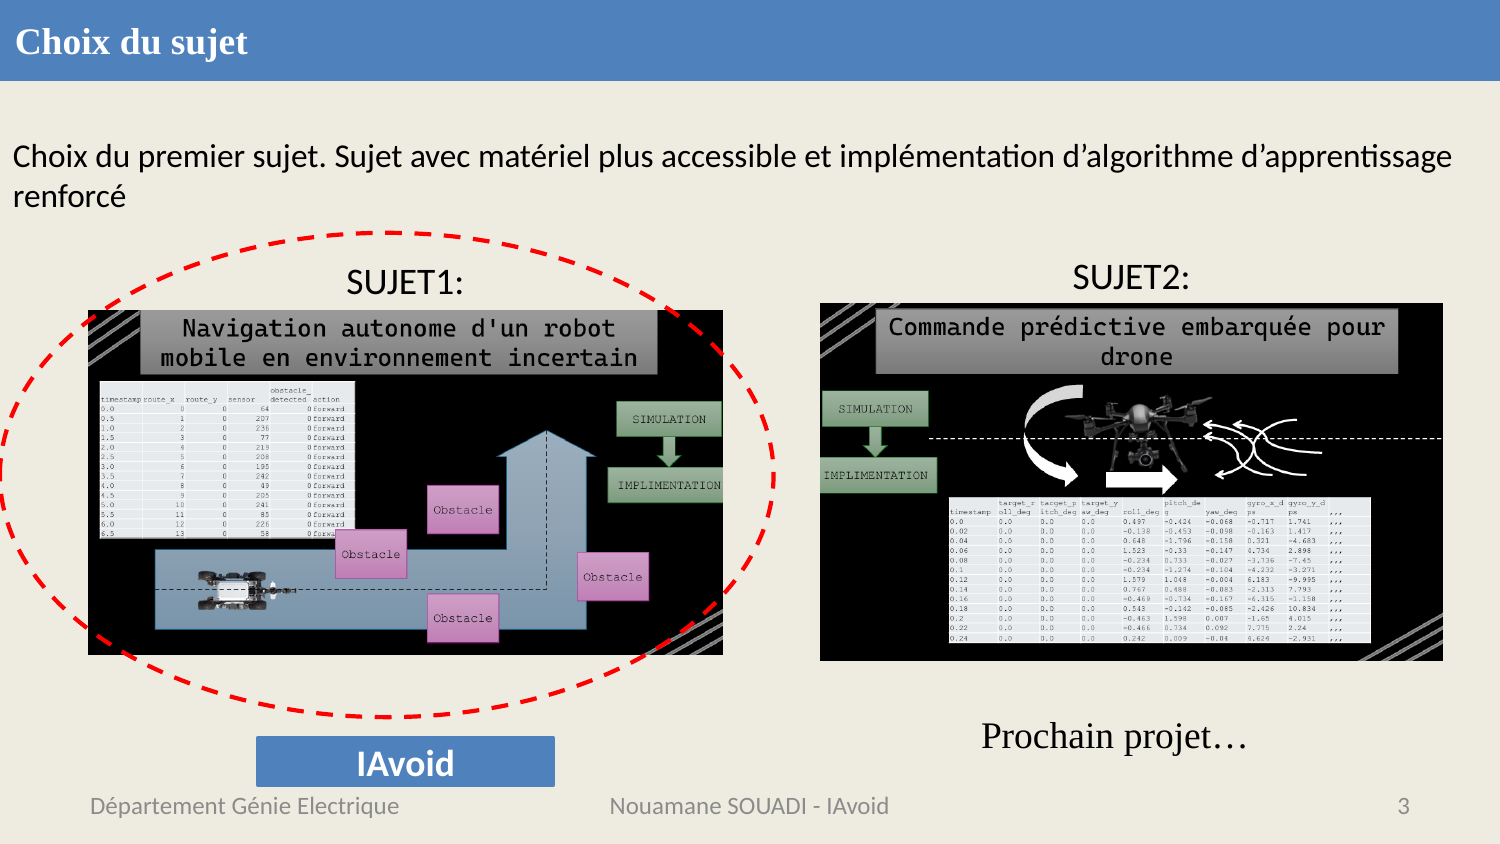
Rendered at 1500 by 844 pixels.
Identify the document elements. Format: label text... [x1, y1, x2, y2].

text_box IAvoid [256, 736, 555, 787]
text_box Prochain projet… [966, 703, 1297, 764]
footer Nouamane SOUADI - IAvoid [512, 782, 988, 827]
text_box [0, 322, 83, 628]
slide_number 3 [1074, 782, 1425, 827]
picture [88, 310, 723, 655]
slide_number Département Génie Electrique [75, 782, 425, 827]
text_box [104, 230, 671, 308]
text_box Choix du premier sujet. Sujet avec matériel plus accessible et implémentation d’algorithme d’apprentissage renforcé [0, 126, 1500, 222]
picture [820, 303, 1443, 662]
text_box Choix du sujet [0, 0, 1500, 81]
text_box [727, 359, 776, 594]
text_box SUJET2: [989, 244, 1274, 302]
text_box [141, 662, 637, 720]
